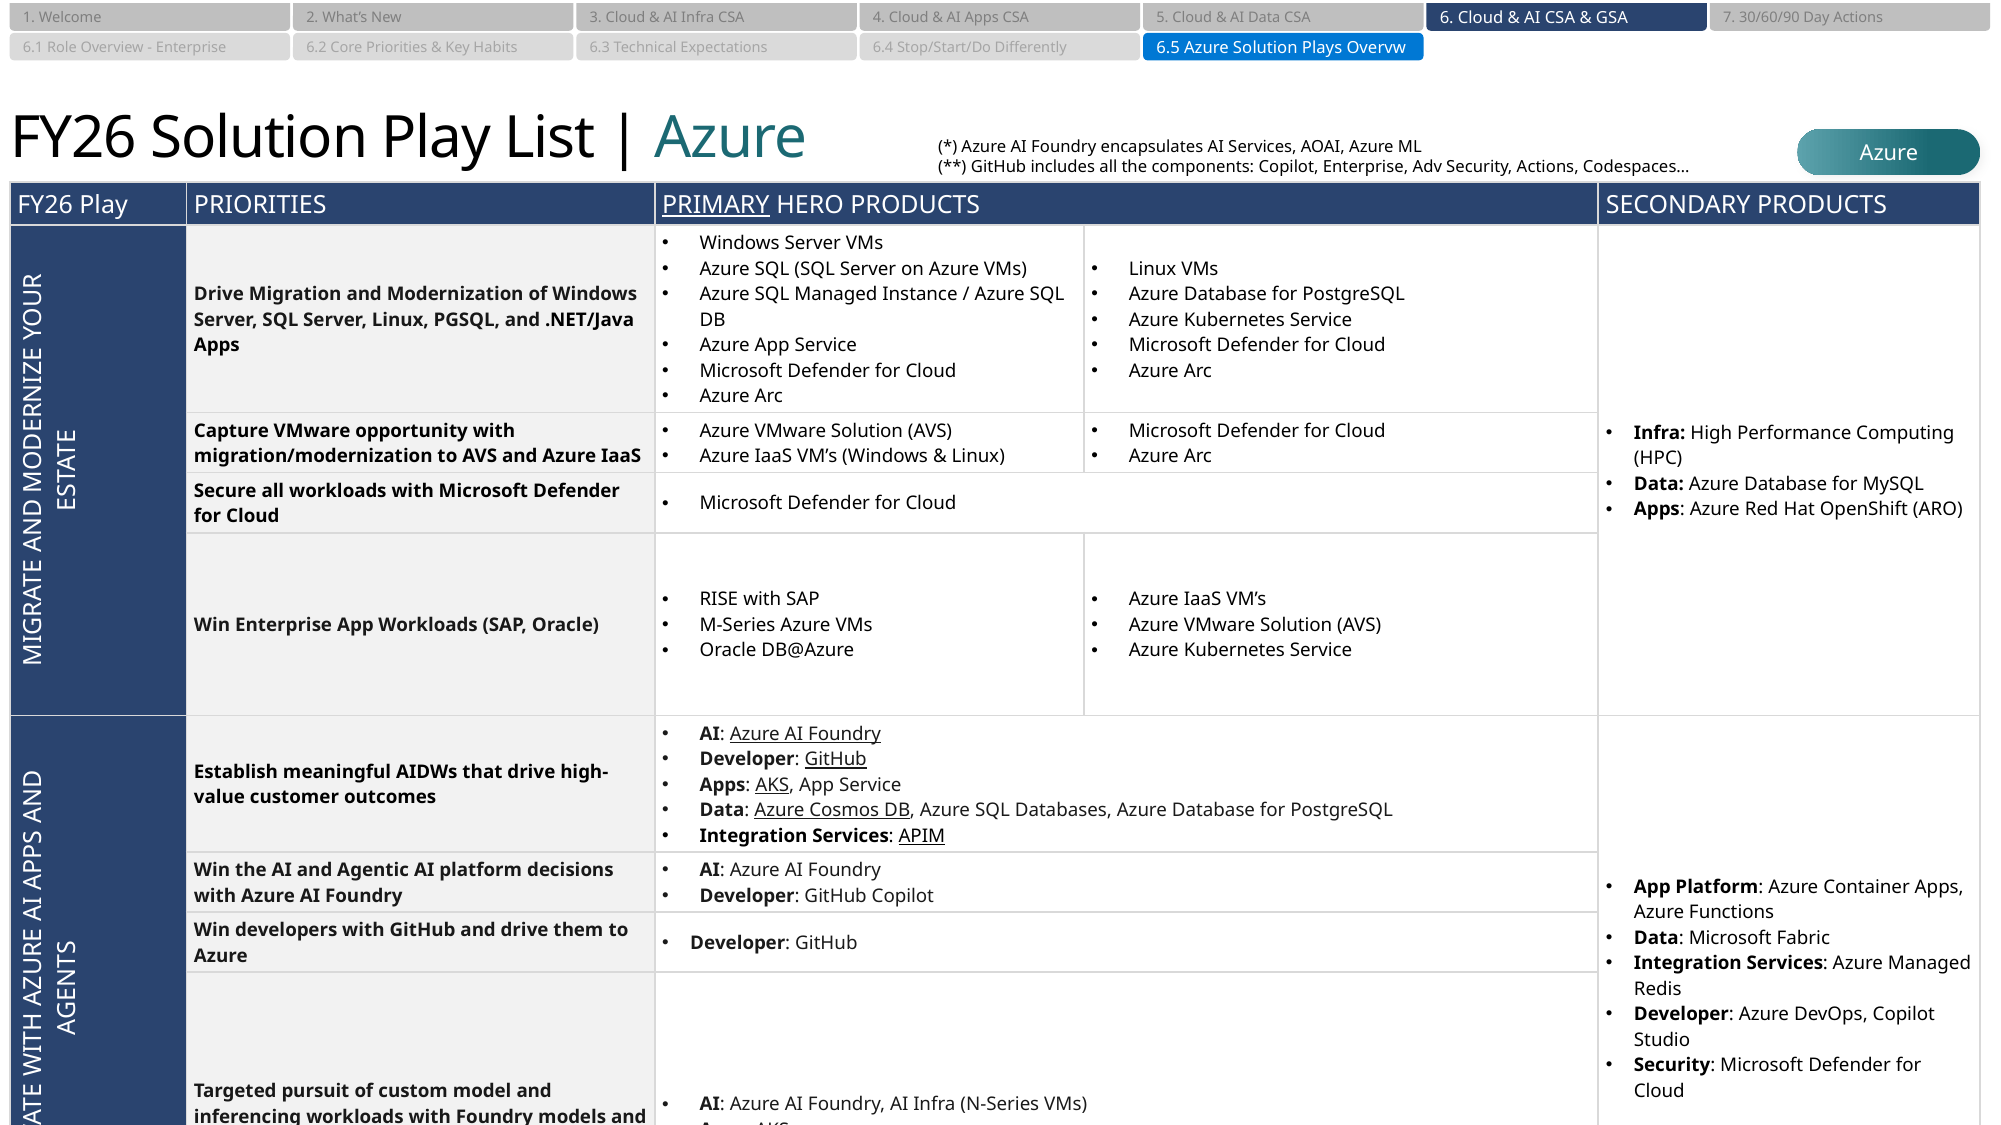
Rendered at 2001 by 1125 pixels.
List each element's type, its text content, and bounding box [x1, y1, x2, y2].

table_cell MIGRATE AND MODERNIZE YOUR ESTATE [11, 226, 186, 715]
table_cell Win Enterprise App Workloads (SAP, Oracle) [187, 534, 654, 715]
table_cell Targeted pursuit of custom model and inferencing workloads with Foundry models and N-Series VMs [187, 973, 654, 1125]
table_header PRIMARY HERO PRODUCTS [656, 183, 1597, 224]
title FY26 Solution Play List | Azure [10, 99, 1823, 171]
table_header FY26 Play [11, 183, 186, 224]
table_cell Establish meaningful AIDWs that drive high-value customer outcomes [187, 716, 654, 851]
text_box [9, 2, 1991, 61]
text_box (*) Azure AI Foundry encapsulates AI Services, AOAI, Azure ML (**) GitHub includes all the components: Copilot, Enterprise, Adv Security, Actions, Codespaces… [938, 136, 1692, 177]
table_cell Drive Migration and Modernization of Windows Server, SQL Server, Linux, PGSQL, and .NET/Java Apps [187, 226, 654, 412]
table_cell RISE with SAP M-Series Azure VMs Oracle DB@Azure [656, 534, 1083, 715]
table_cell Developer: GitHub [656, 913, 1597, 971]
table_cell Win the AI and Agentic AI platform decisions with Azure AI Foundry [187, 853, 654, 911]
table_cell App Platform: Azure Container Apps, Azure Functions Data: Microsoft Fabric Integration Services: Azure Managed Redis Developer: Azure DevOps, Copilot Studio Security: Microsoft Defender for Cloud [1599, 716, 1979, 1125]
table_cell INNOVATE WITH AZURE AI APPS AND AGENTS [11, 716, 186, 1125]
table_cell Microsoft Defender for Cloud [656, 473, 1597, 532]
table_cell AI: Azure AI Foundry Developer: GitHub Copilot [656, 853, 1597, 911]
text_box Azure [1805, 128, 1982, 176]
table_cell Azure IaaS VM’s Azure VMware Solution (AVS) Azure Kubernetes Service [1085, 534, 1597, 715]
table_header PRIORITIES [187, 183, 654, 224]
table_cell Capture VMware opportunity with migration/modernization to AVS and Azure IaaS [187, 413, 654, 472]
table_cell Microsoft Defender for Cloud Azure Arc [1085, 413, 1597, 472]
table_cell Linux VMs Azure Database for PostgreSQL Azure Kubernetes Service Microsoft Defender for Cloud Azure Arc [1085, 226, 1597, 412]
table_cell AI: Azure AI Foundry Developer: GitHub Apps: AKS, App Service Data: Azure Cosmos DB, Azure SQL Databases, Azure Database for PostgreSQL Integration Services: APIM [656, 716, 1597, 851]
table_cell Windows Server VMs Azure SQL (SQL Server on Azure VMs) Azure SQL Managed Instance / Azure SQL DB Azure App Service Microsoft Defender for Cloud Azure Arc [656, 226, 1083, 412]
table_header SECONDARY PRODUCTS [1599, 183, 1979, 224]
table_cell Secure all workloads with Microsoft Defender for Cloud [187, 473, 654, 532]
table_cell Azure VMware Solution (AVS) Azure IaaS VM’s (Windows & Linux) [656, 413, 1083, 472]
table_cell Win developers with GitHub and drive them to Azure [187, 913, 654, 971]
table_cell AI: Azure AI Foundry, AI Infra (N-Series VMs) Apps: AKS [656, 973, 1597, 1125]
table_cell Infra: High Performance Computing (HPC) Data: Azure Database for MySQL Apps: Azure Red Hat OpenShift (ARO) [1599, 226, 1979, 715]
